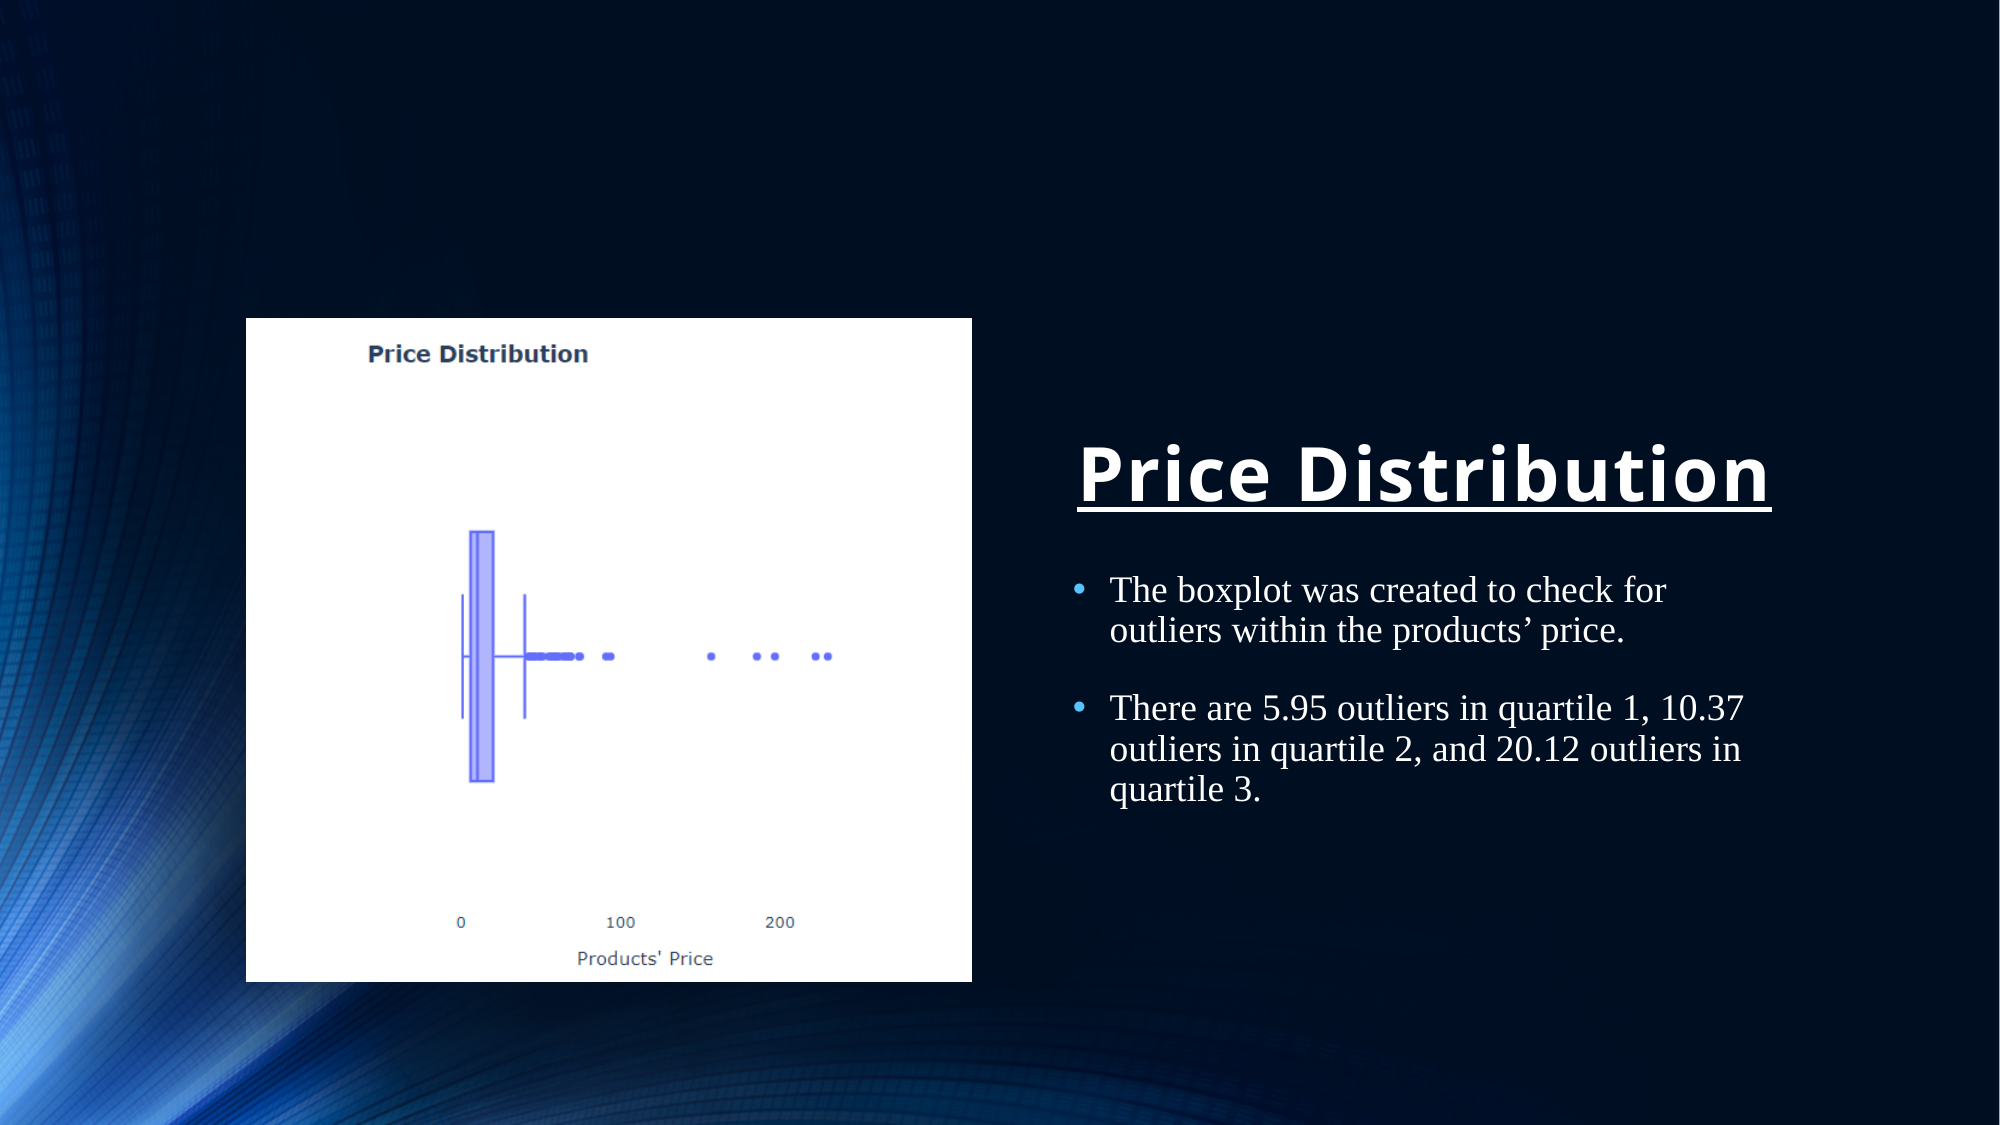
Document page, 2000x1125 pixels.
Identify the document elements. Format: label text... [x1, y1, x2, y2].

list The boxplot was created to check for outliers within the products’ price. There are 5.95 outliers in quartile 1, 10.37 outliers in quartile 2, and 20.12 outliers in quartile 3. [1057, 562, 1783, 1125]
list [246, 318, 972, 982]
picture [0, 0, 2000, 1125]
title Price Distribution [1062, 299, 2000, 525]
